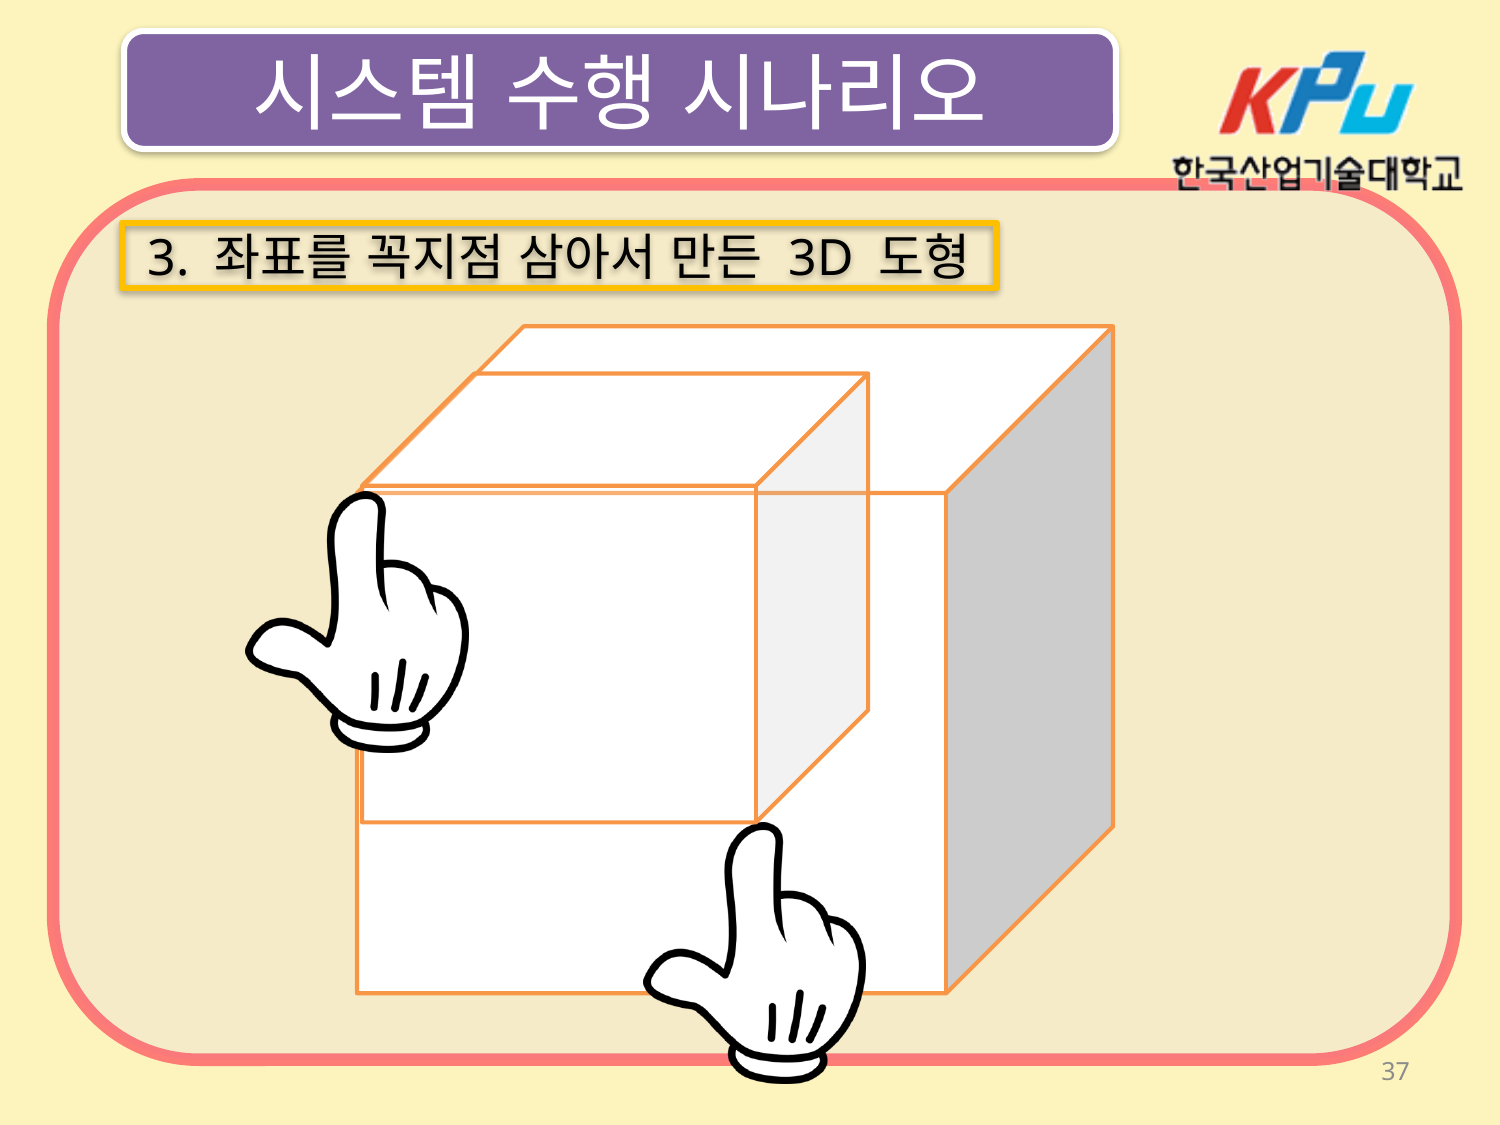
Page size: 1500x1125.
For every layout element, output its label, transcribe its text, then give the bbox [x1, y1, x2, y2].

picture [1115, 34, 1500, 194]
text_box User Interface [483, 329, 1106, 490]
text_box [354, 762, 638, 996]
picture [642, 822, 867, 1085]
text_box 2. 따라 그리기 [369, 376, 861, 483]
text_box [360, 371, 871, 825]
text_box [50, 182, 1459, 1062]
text_box 시스템 수행 시나리오 [120, 27, 1113, 153]
text_box 3. 좌표를 꼭지점 삼아서 만든 3D 도형 [122, 222, 997, 289]
picture [245, 491, 469, 754]
text_box [476, 324, 1116, 996]
slide_number 37 [1074, 1042, 1425, 1103]
